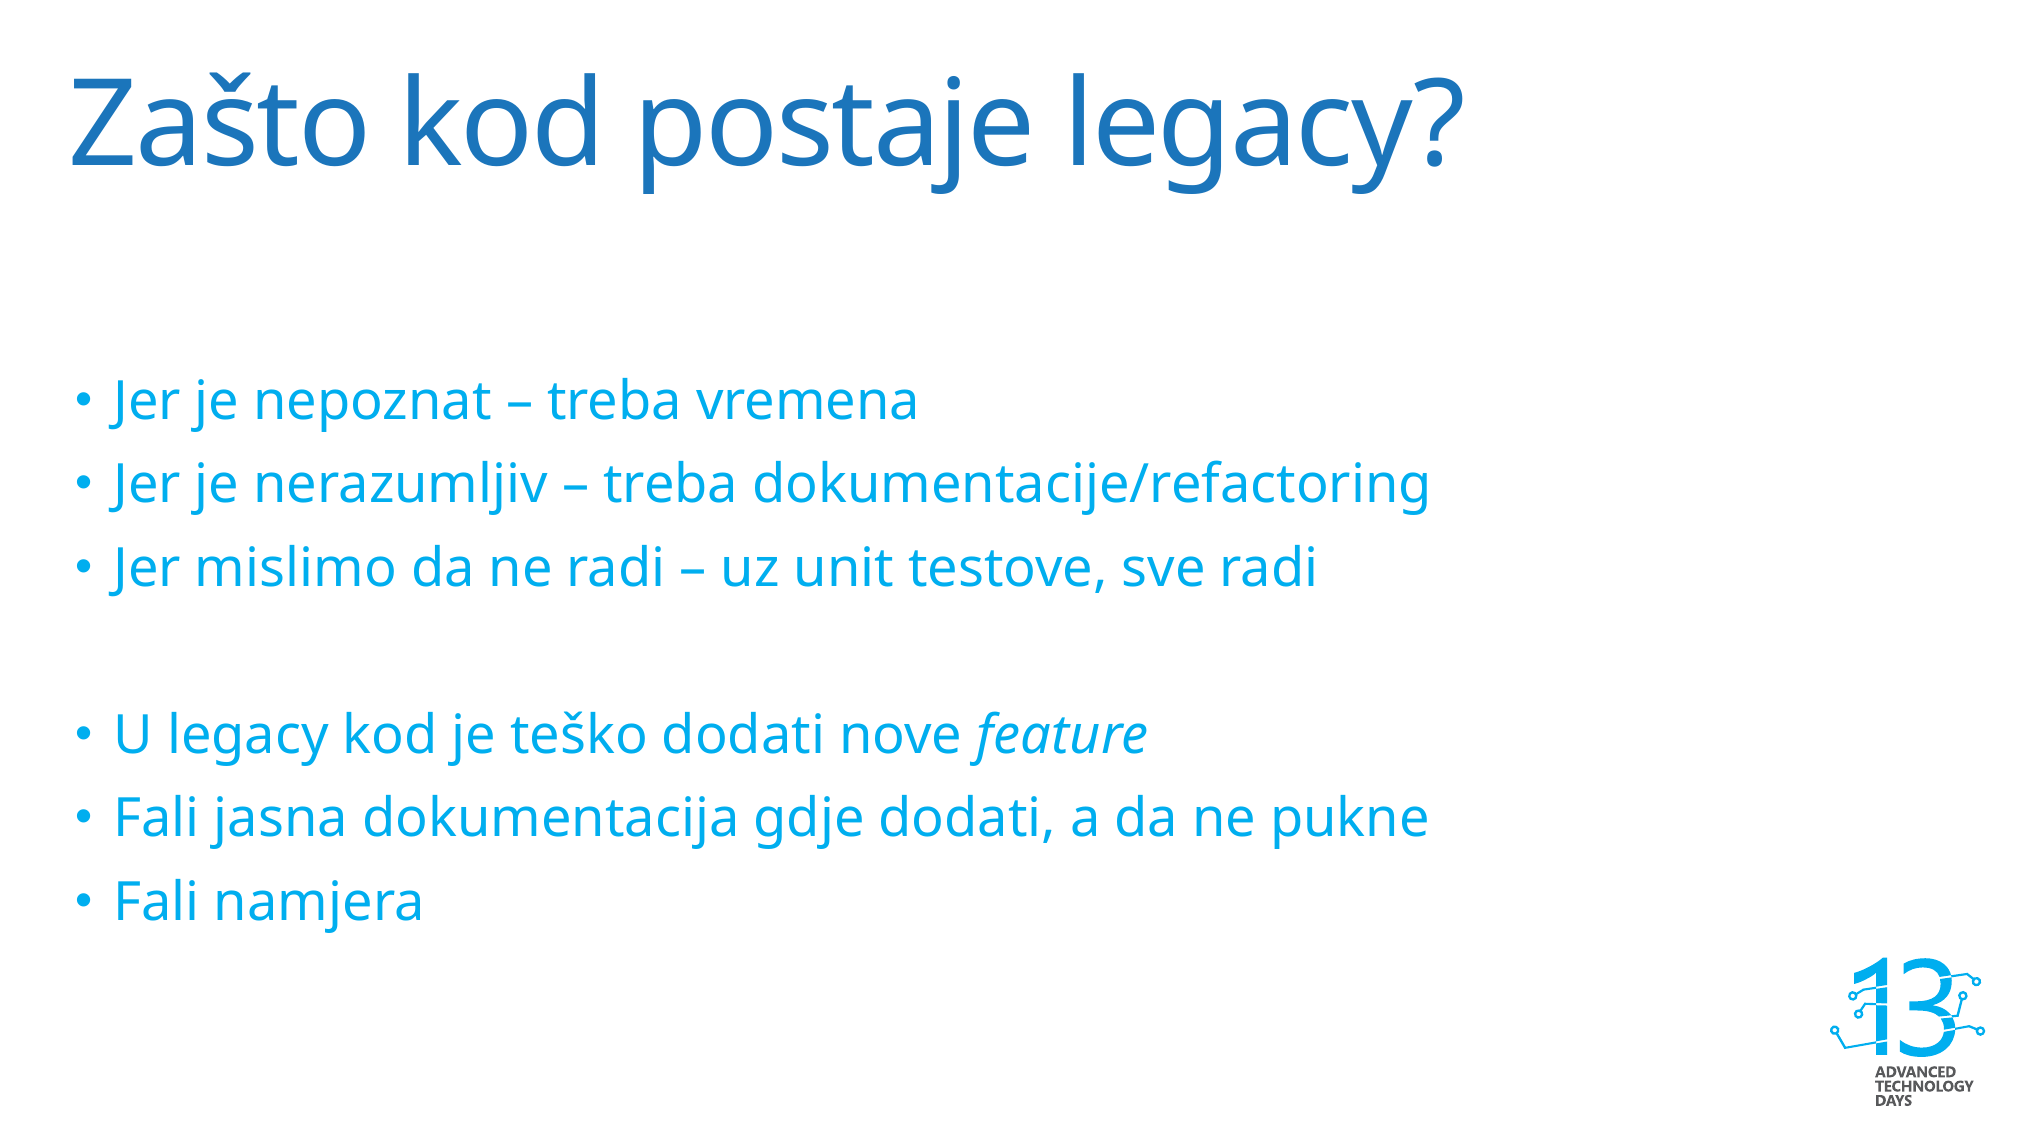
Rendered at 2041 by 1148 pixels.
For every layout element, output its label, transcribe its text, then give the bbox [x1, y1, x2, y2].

title Zašto kod postaje legacy? [45, 43, 1546, 224]
list Jer je nepoznat – treba vremena Jer je nerazumljiv – treba dokumentacije/refactoring Jer mislimo da ne radi – uz unit testove, sve radi U legacy kod je teško dodati nove feature Fali jasna dokumentacija gdje dodati, a da ne pukne Fali namjera [45, 348, 1546, 1019]
